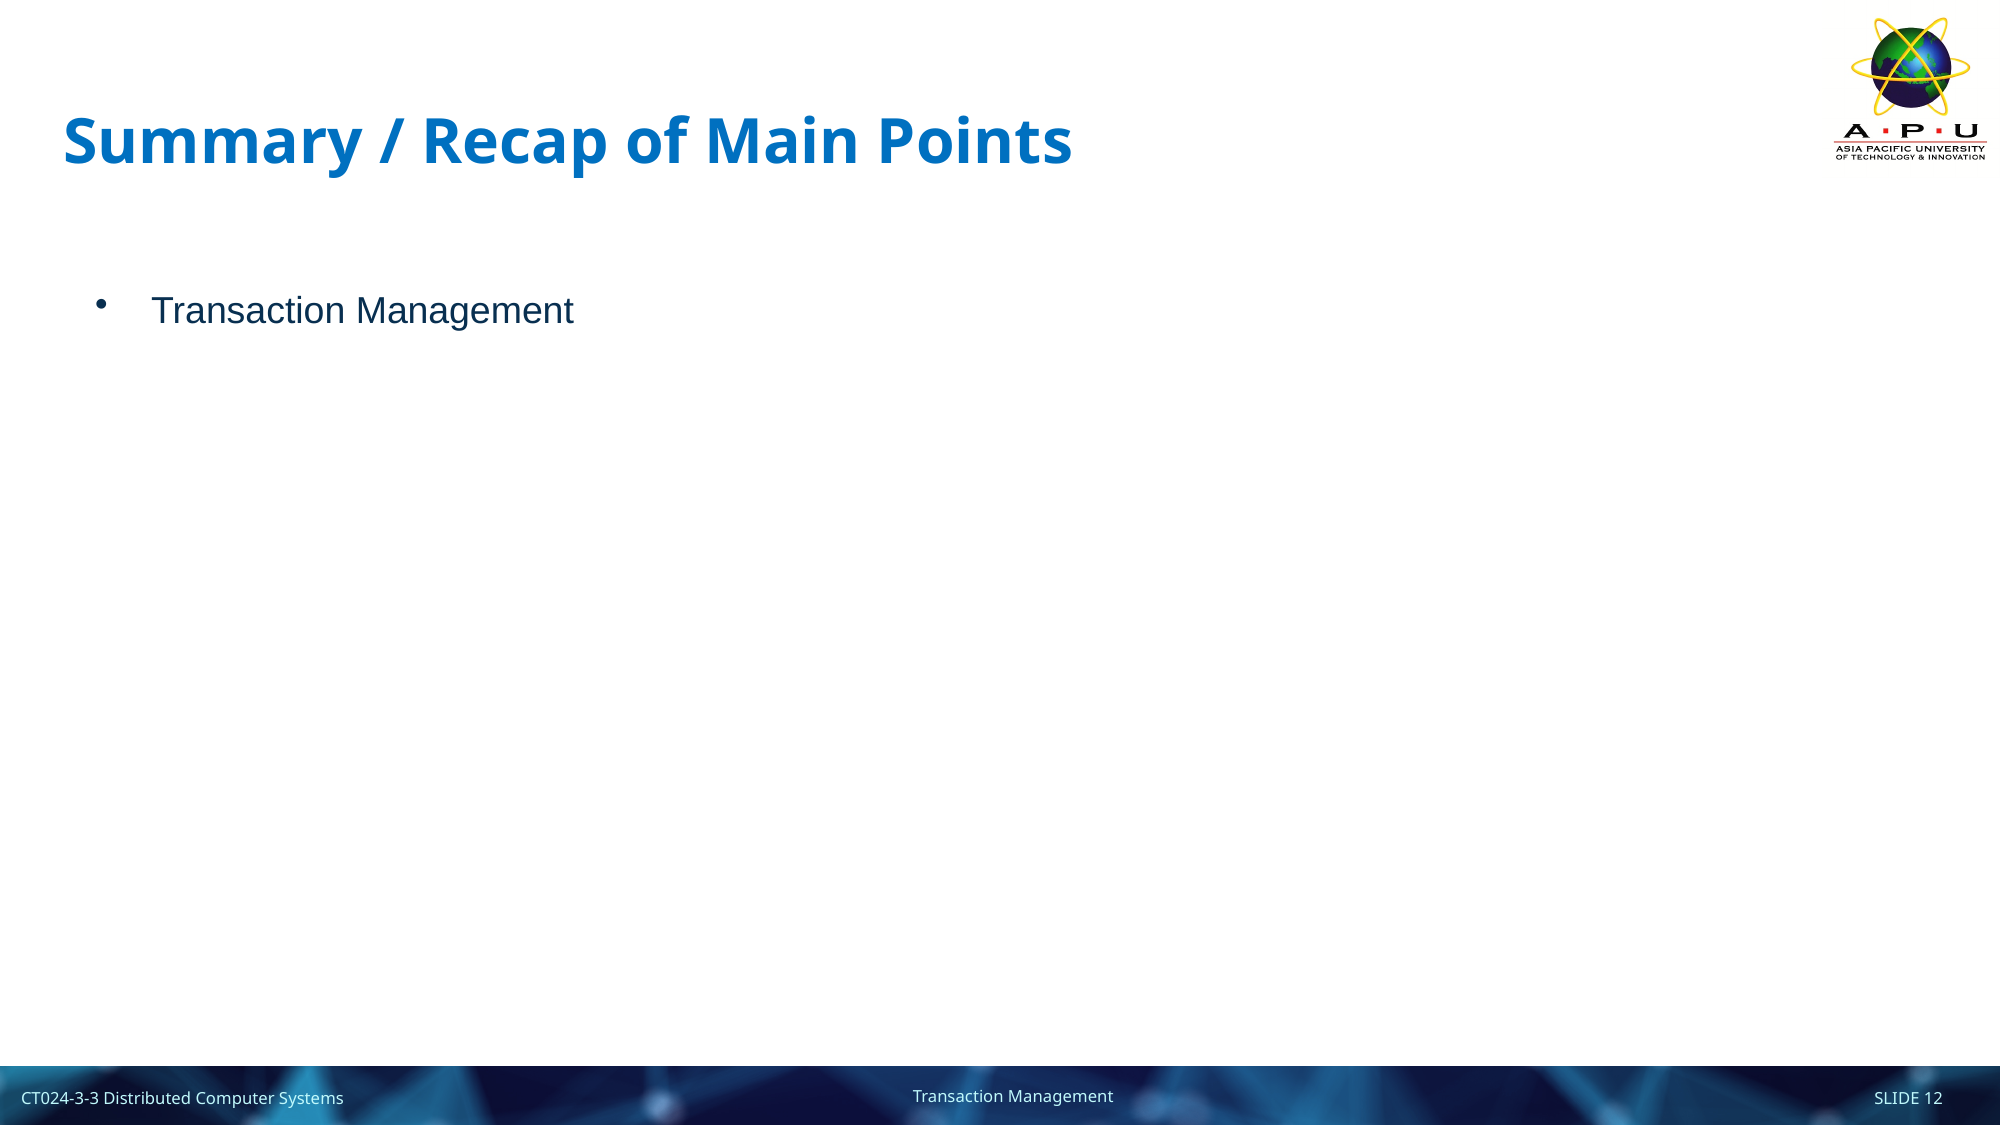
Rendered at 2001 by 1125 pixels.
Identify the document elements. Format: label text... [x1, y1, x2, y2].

picture [1822, 0, 2000, 178]
picture [0, 1066, 2000, 1125]
text_box Transaction Management [79, 278, 1430, 1021]
title Summary / Recap of Main Points [48, 45, 1764, 233]
